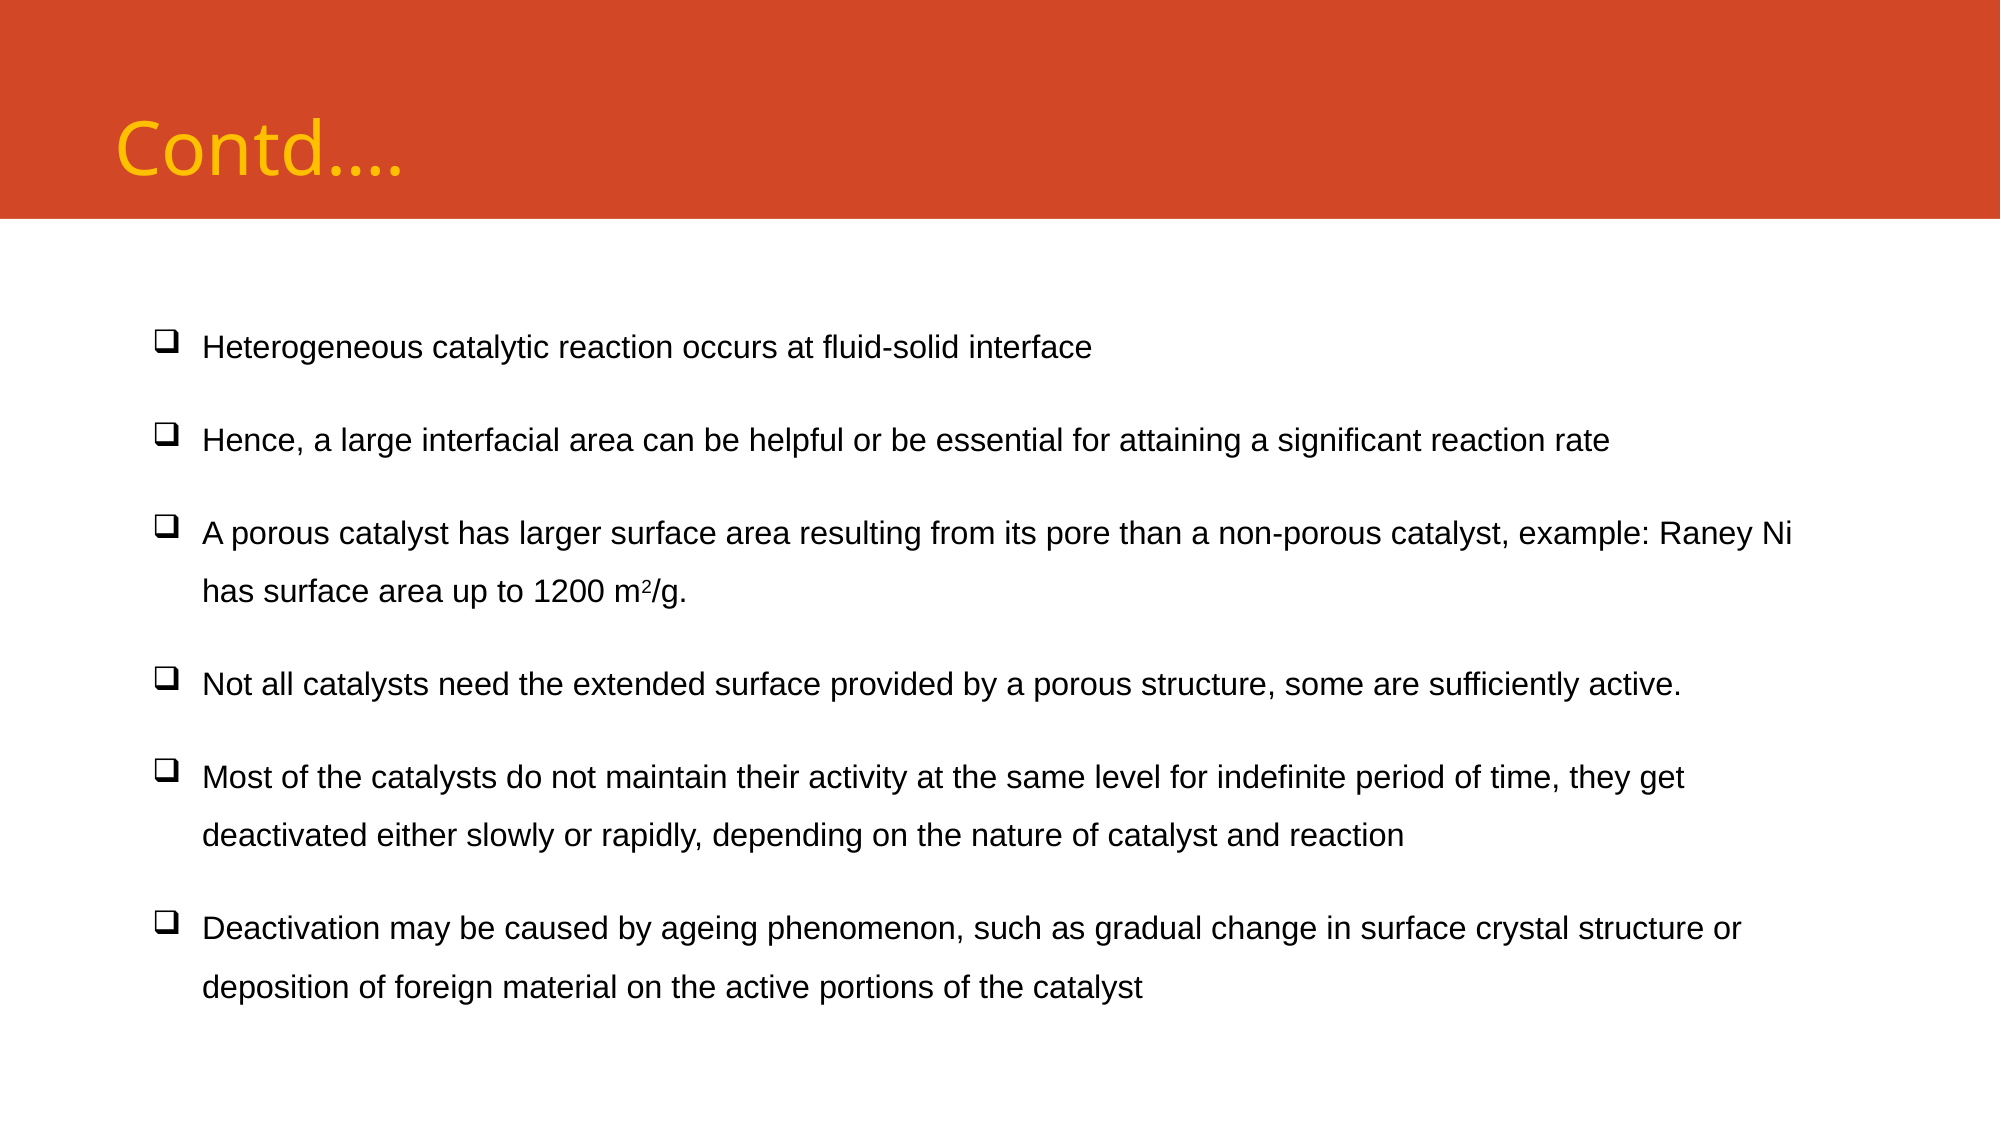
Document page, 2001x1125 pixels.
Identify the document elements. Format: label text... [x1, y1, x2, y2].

title Contd…. [99, 0, 1863, 199]
list Heterogeneous catalytic reaction occurs at fluid-solid interface Hence, a large interfacial area can be helpful or be essential for attaining a significant reaction rate A porous catalyst has larger surface area resulting from its pore than a non-porous catalyst, example: Raney Ni has surface area up to 1200 m2/g. Not all catalysts need the extended surface provided by a porous structure, some are sufficiently active. Most of the catalysts do not maintain their activity at the same level for indefinite period of time, they get deactivated either slowly or rapidly, depending on the nature of catalyst and reaction Deactivation may be caused by ageing phenomenon, such as gradual change in surface crystal structure or deposition of foreign material on the active portions of the catalyst [137, 299, 1863, 1014]
